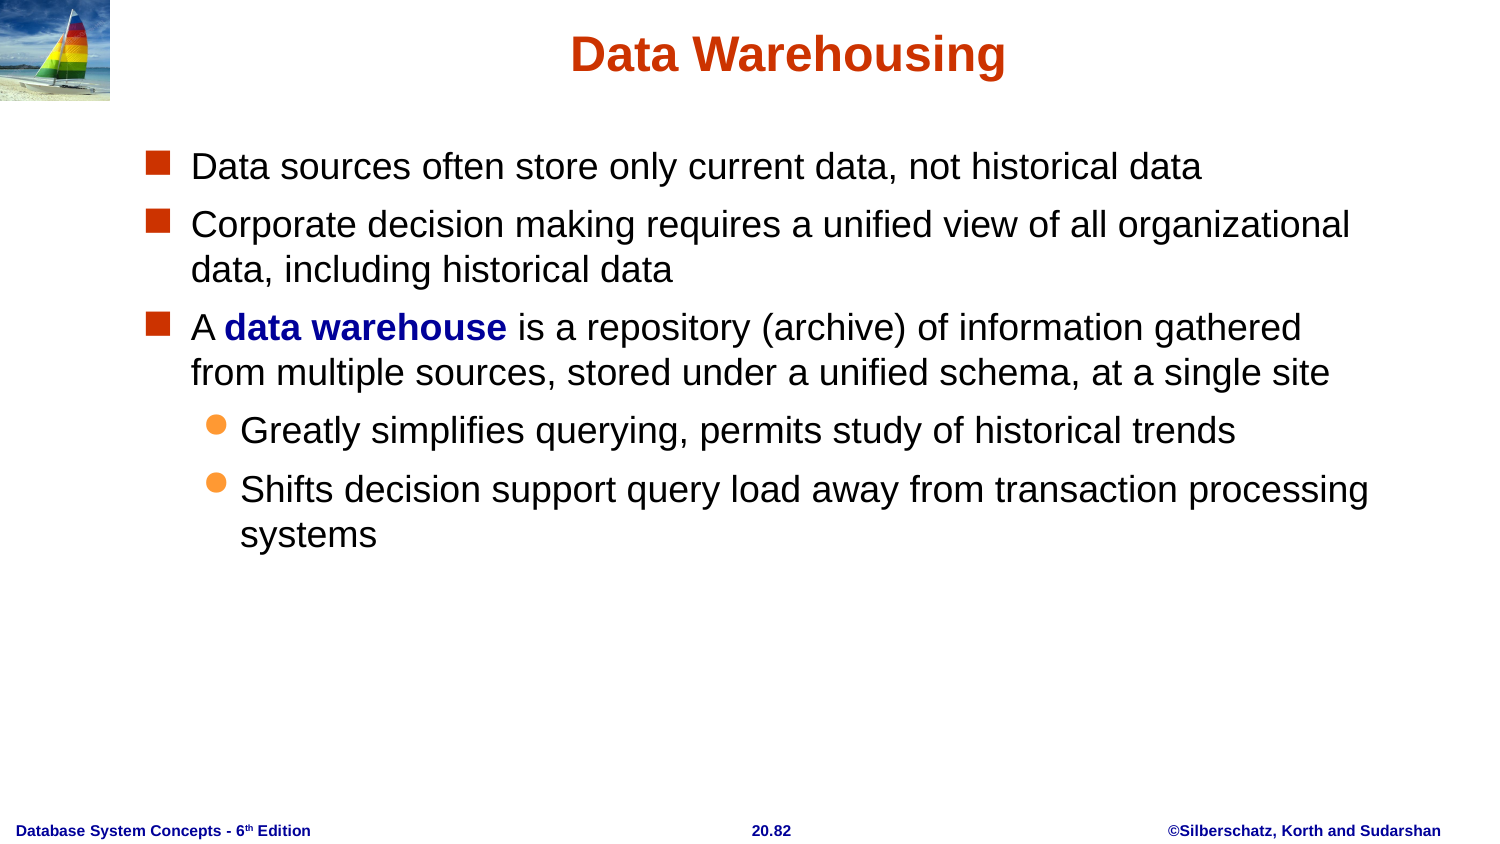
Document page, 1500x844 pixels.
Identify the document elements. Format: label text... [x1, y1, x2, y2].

list Data sources often store only current data, not historical data Corporate decision making requires a unified view of all organizational data, including historical data A data warehouse is a repository (archive) of information gathered from multiple sources, stored under a unified schema, at a single site Greatly simplifies querying, permits study of historical trends Shifts decision support query load away from transaction processing systems [133, 134, 1391, 738]
picture [0, 0, 110, 101]
title Data Warehousing [125, 14, 1452, 90]
